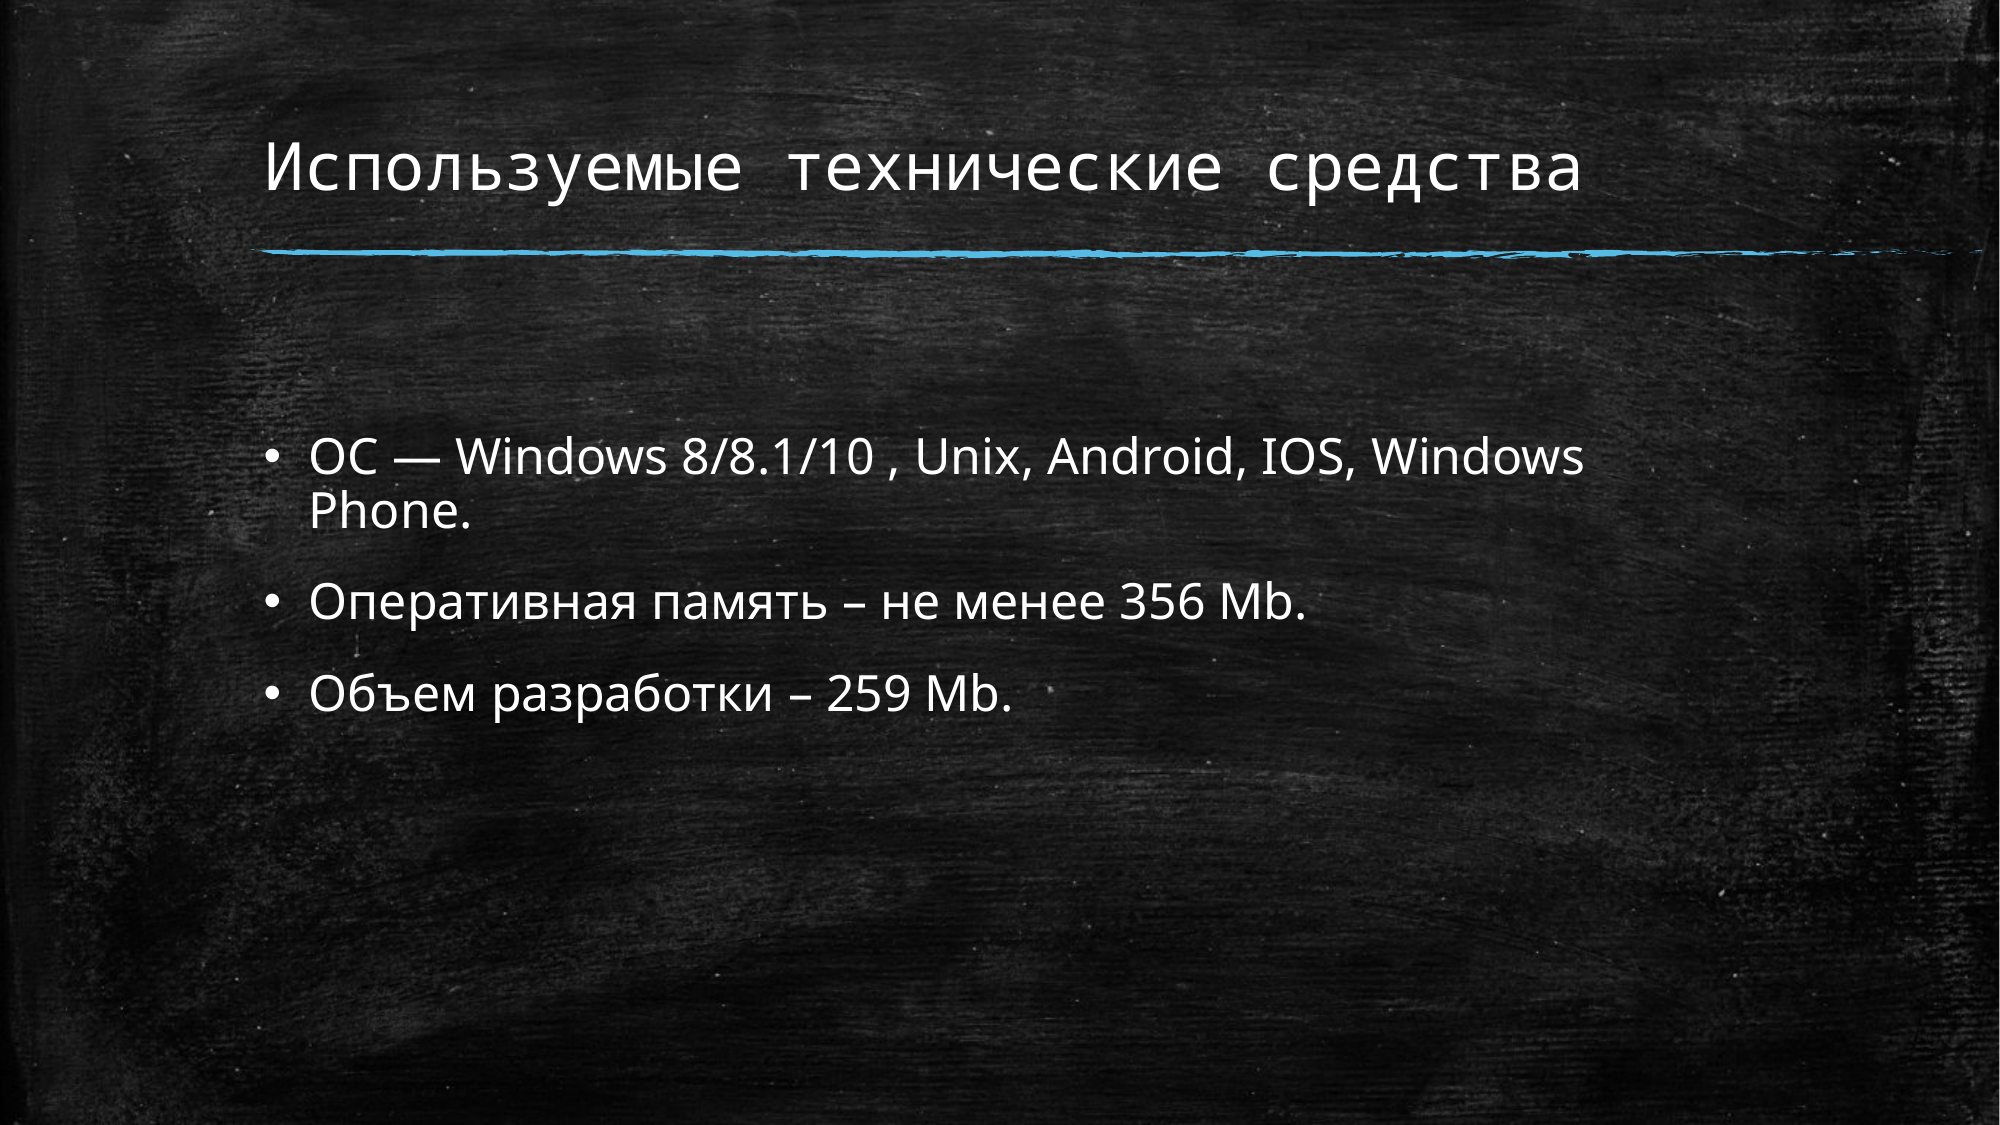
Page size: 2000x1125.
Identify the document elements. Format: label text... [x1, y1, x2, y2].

list ОС — Windows 8/8.1/10 , Unix, Android, IOS, Windows Phone. Оперативная память – не менее 356 Мb. Объем разработки – 259 Mb. [248, 423, 1749, 1124]
title Используемые технические средства [249, 45, 1750, 213]
